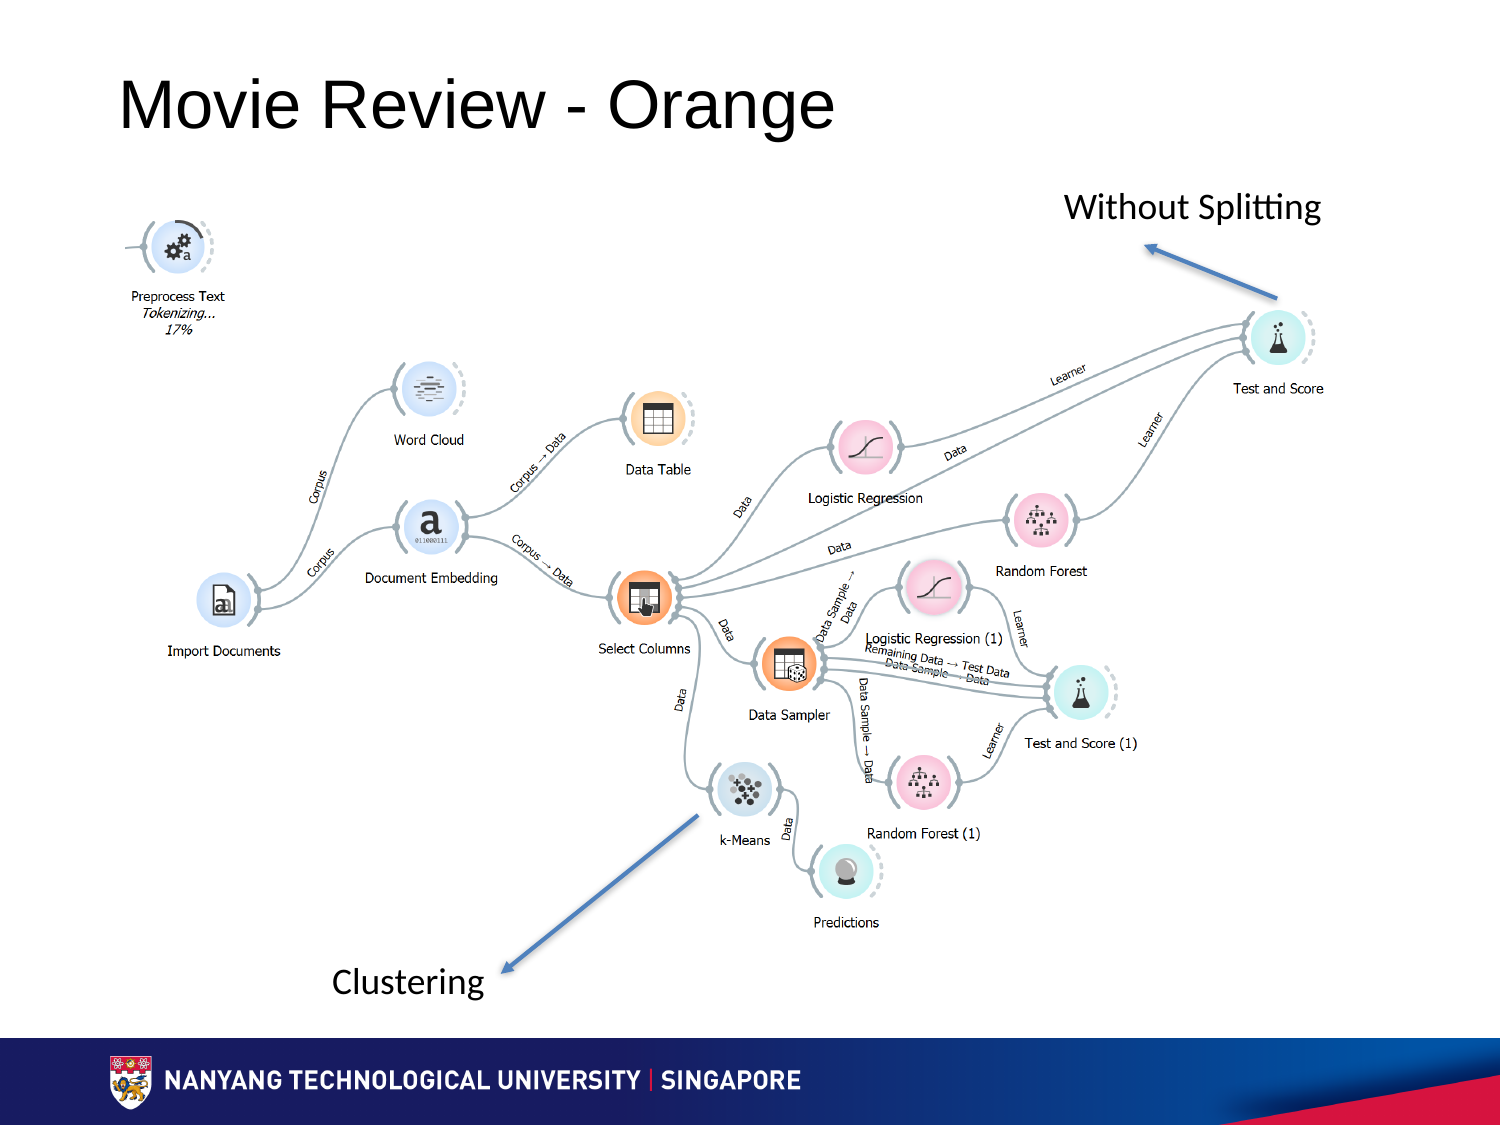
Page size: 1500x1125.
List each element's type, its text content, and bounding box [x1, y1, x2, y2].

picture [125, 204, 1408, 935]
picture [0, 1038, 1500, 1125]
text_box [500, 814, 699, 975]
text_box Without Splitting [1048, 174, 1337, 234]
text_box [1143, 244, 1278, 299]
text_box Clustering [317, 949, 500, 1010]
text_box Movie Review - Orange [103, 52, 973, 245]
